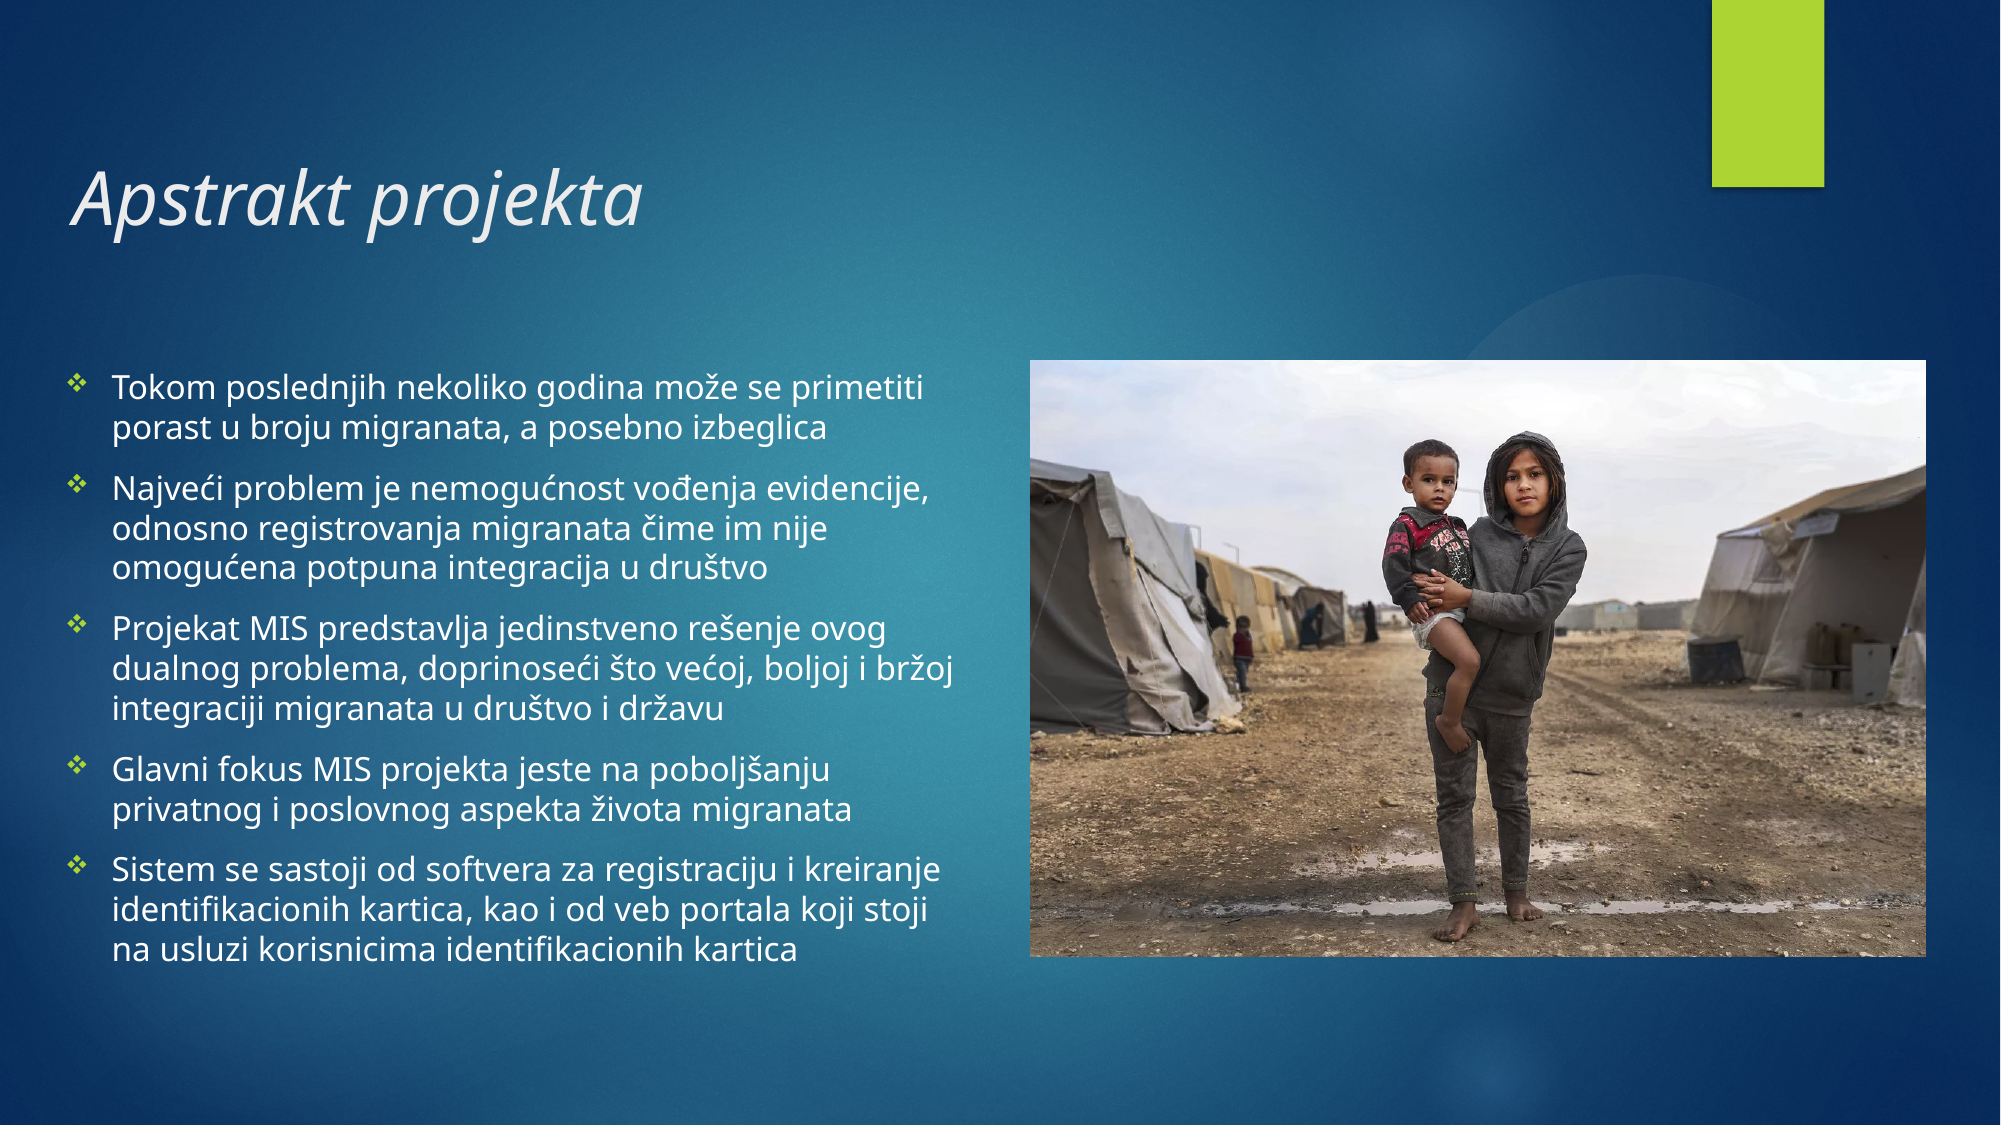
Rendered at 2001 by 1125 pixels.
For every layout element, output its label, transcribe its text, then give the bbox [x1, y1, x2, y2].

text_box Apstrakt projekta [58, 81, 979, 248]
picture [0, 0, 2001, 1125]
text_box Tokom poslednjih nekoliko godina može se primetiti porast u broju migranata, a posebno izbeglica Najveći problem je nemogućnost vođenja evidencije, odnosno registrovanja migranata čime im nije omogućena potpuna integracija u društvo Projekat MIS predstavlja jedinstveno rešenje ovog dualnog problema, doprinoseći što većoj, boljoj i bržoj integraciji migranata u društvo i državu Glavni fokus MIS projekta jeste na poboljšanju privatnog i poslovnog aspekta života migranata Sistem se sastoji od softvera za registraciju i kreiranje identifikacionih kartica, kao i od veb portala koji stoji na usluzi korisnicima identifikacionih kartica [50, 359, 981, 989]
